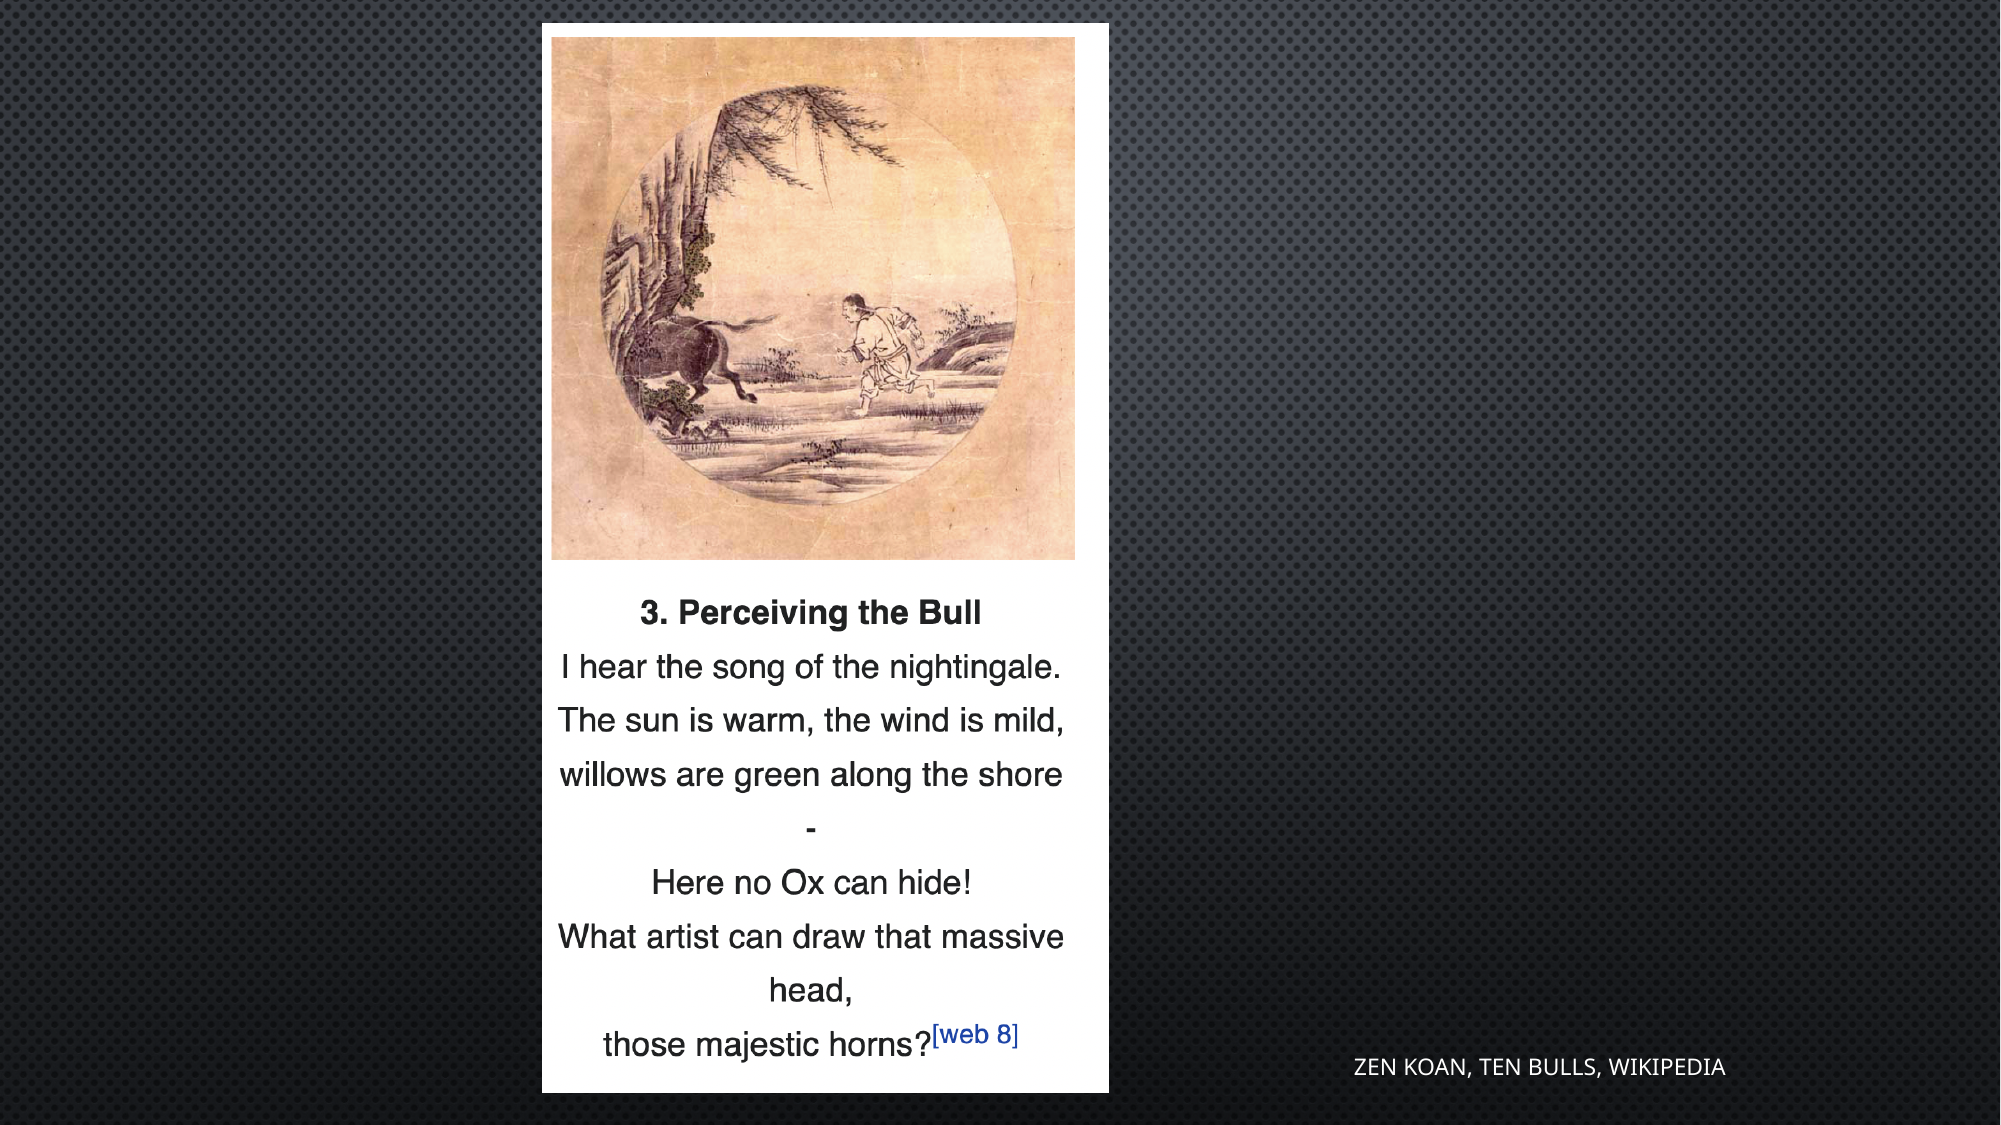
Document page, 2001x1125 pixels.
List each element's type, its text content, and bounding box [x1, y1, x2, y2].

picture [542, 22, 1109, 1093]
text_box Zen koan, ten bulls, Wikipedia [1339, 1045, 1871, 1088]
